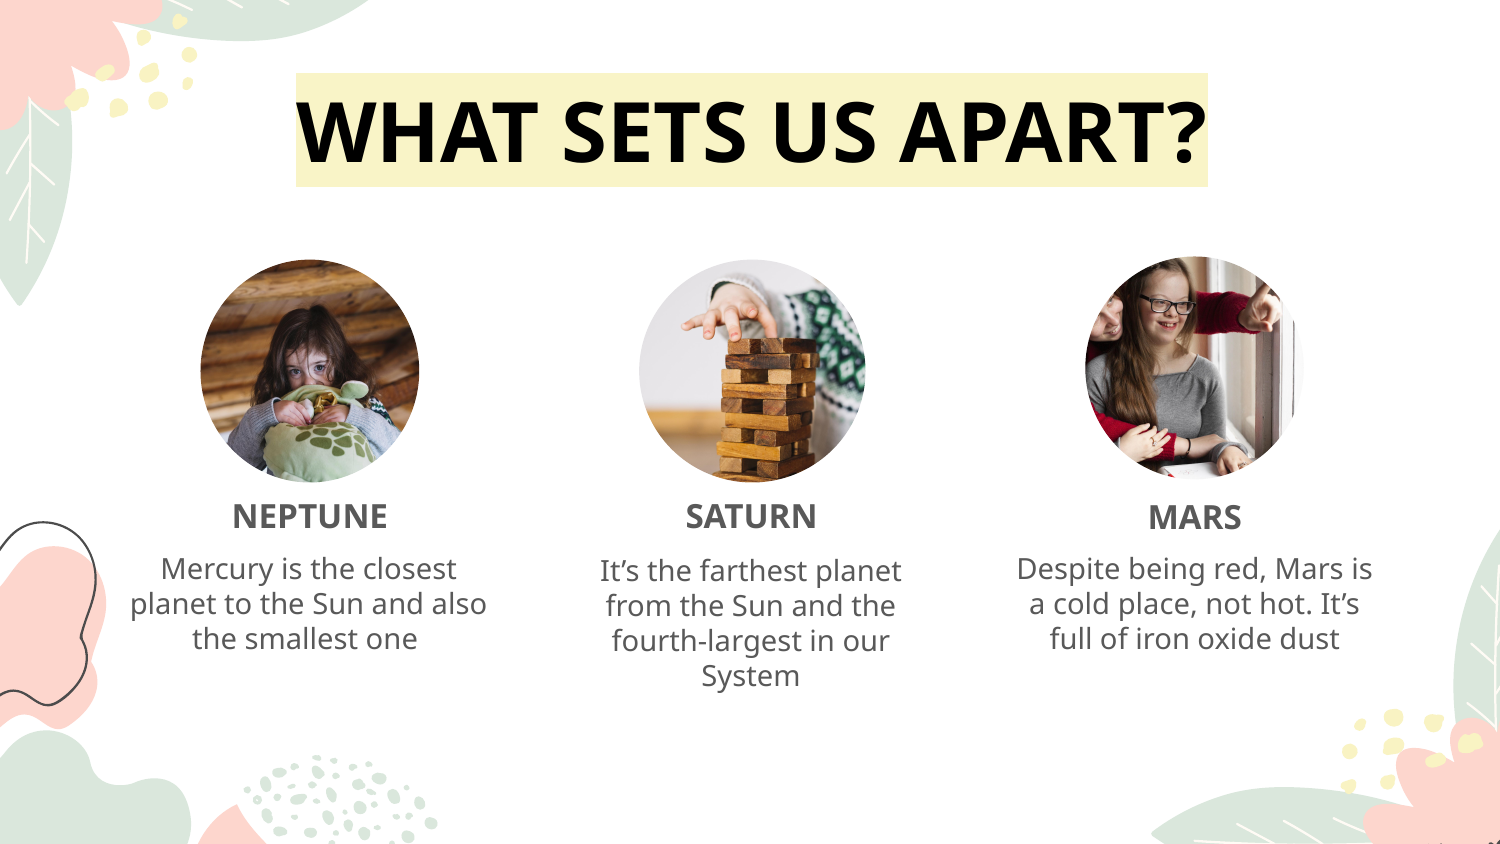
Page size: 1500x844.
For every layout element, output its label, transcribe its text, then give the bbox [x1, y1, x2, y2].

picture [200, 259, 420, 483]
subtitle Mercury is the closest planet to the Sun and also the smallest one [112, 535, 505, 692]
subtitle It’s the farthest planet from the Sun and the fourth-largest in our System [551, 546, 952, 694]
subtitle SATURN [551, 479, 952, 546]
title WHAT SETS US APART? [111, 63, 1393, 158]
picture [638, 259, 866, 483]
subtitle NEPTUNE [113, 480, 507, 546]
subtitle MARS [998, 480, 1391, 535]
subtitle Despite being red, Mars is a cold place, not hot. It’s full of iron oxide dust [998, 535, 1391, 692]
picture [1085, 256, 1304, 480]
